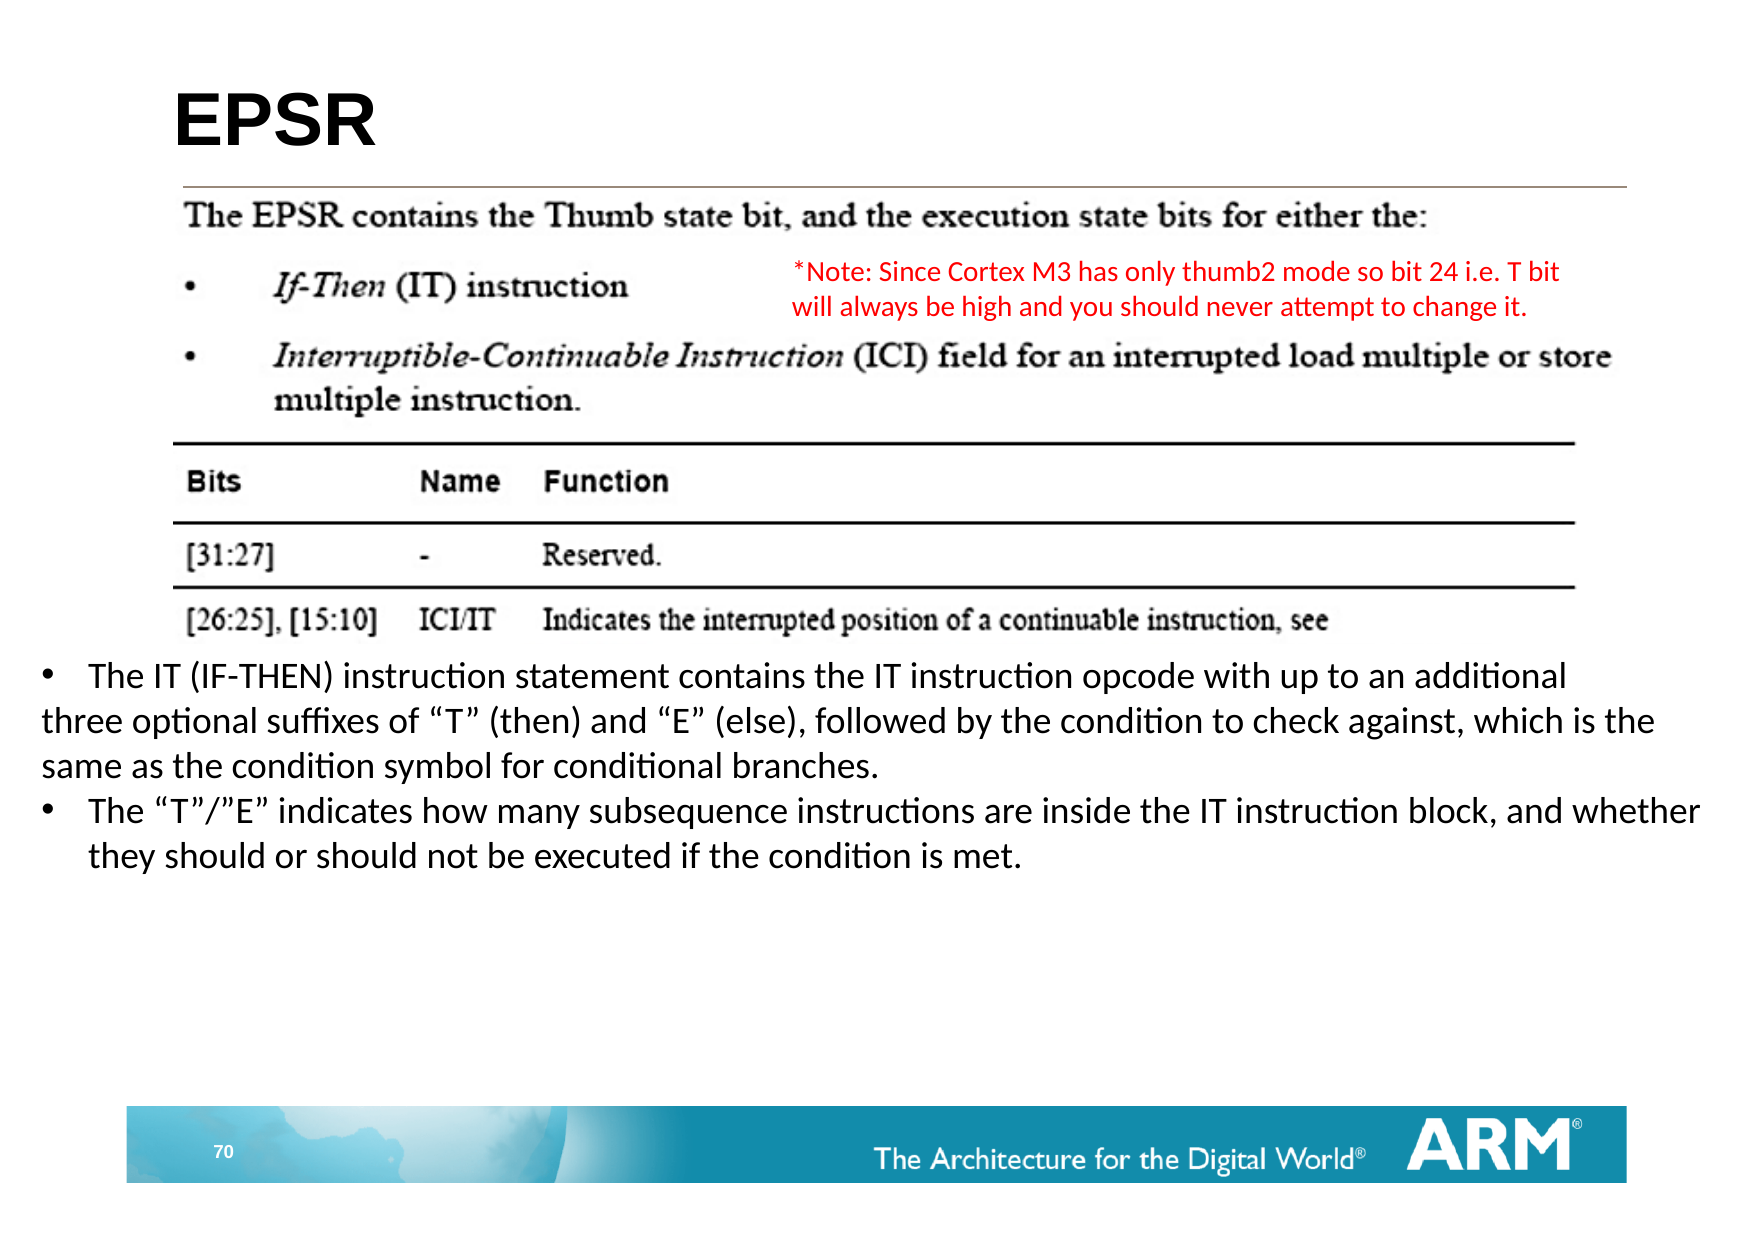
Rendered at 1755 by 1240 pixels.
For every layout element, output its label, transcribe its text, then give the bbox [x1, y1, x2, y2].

picture [126, 1106, 1627, 1183]
slide_number 70 [198, 1139, 287, 1187]
picture [172, 193, 1627, 644]
title EPSR [173, 80, 1581, 172]
text_box The IT (IF-THEN) instruction statement contains the IT instruction opcode with up to an additional three optional suffixes of “T” (then) and “E” (else), followed by the condition to check against, which is the same as the condition symbol for conditional branches. The “T”/”E” indicates how many subsequence instructions are inside the IT instruction block, and whether they should or should not be executed if the condition is met. [26, 643, 1728, 884]
